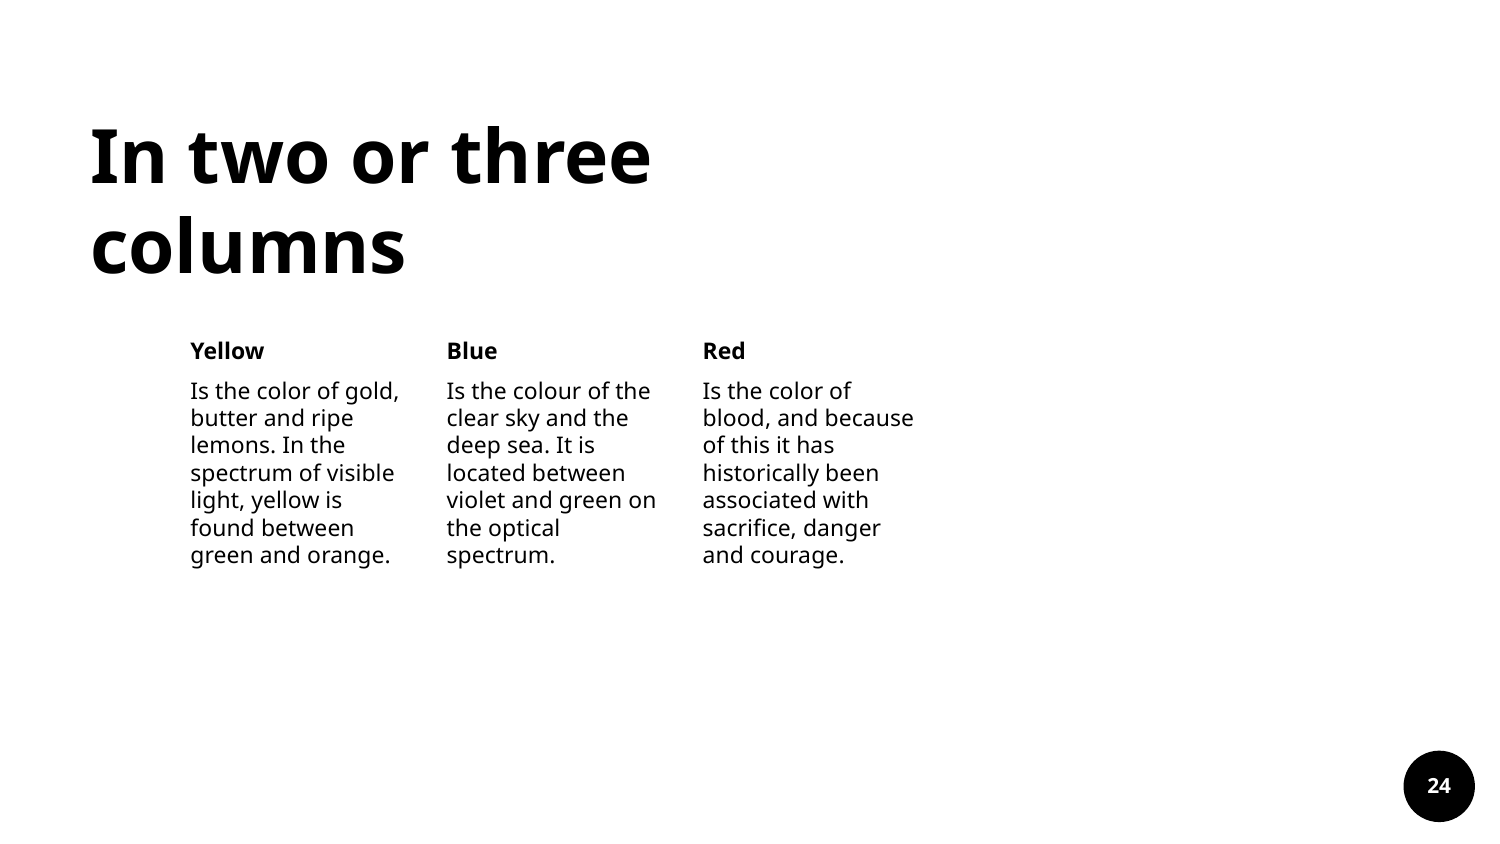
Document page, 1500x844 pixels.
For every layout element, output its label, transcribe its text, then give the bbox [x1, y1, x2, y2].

slide_number 24 [1403, 750, 1475, 823]
list Blue Is the colour of the clear sky and the deep sea. It is located between violet and green on the optical spectrum. [431, 321, 676, 751]
list Red Is the color of blood, and because of this it has historically been associated with sacrifice, danger and courage. [687, 321, 932, 751]
title In two or three columns [75, 191, 932, 304]
list Yellow Is the color of gold, butter and ripe lemons. In the spectrum of visible light, yellow is found between green and orange. [175, 321, 420, 751]
